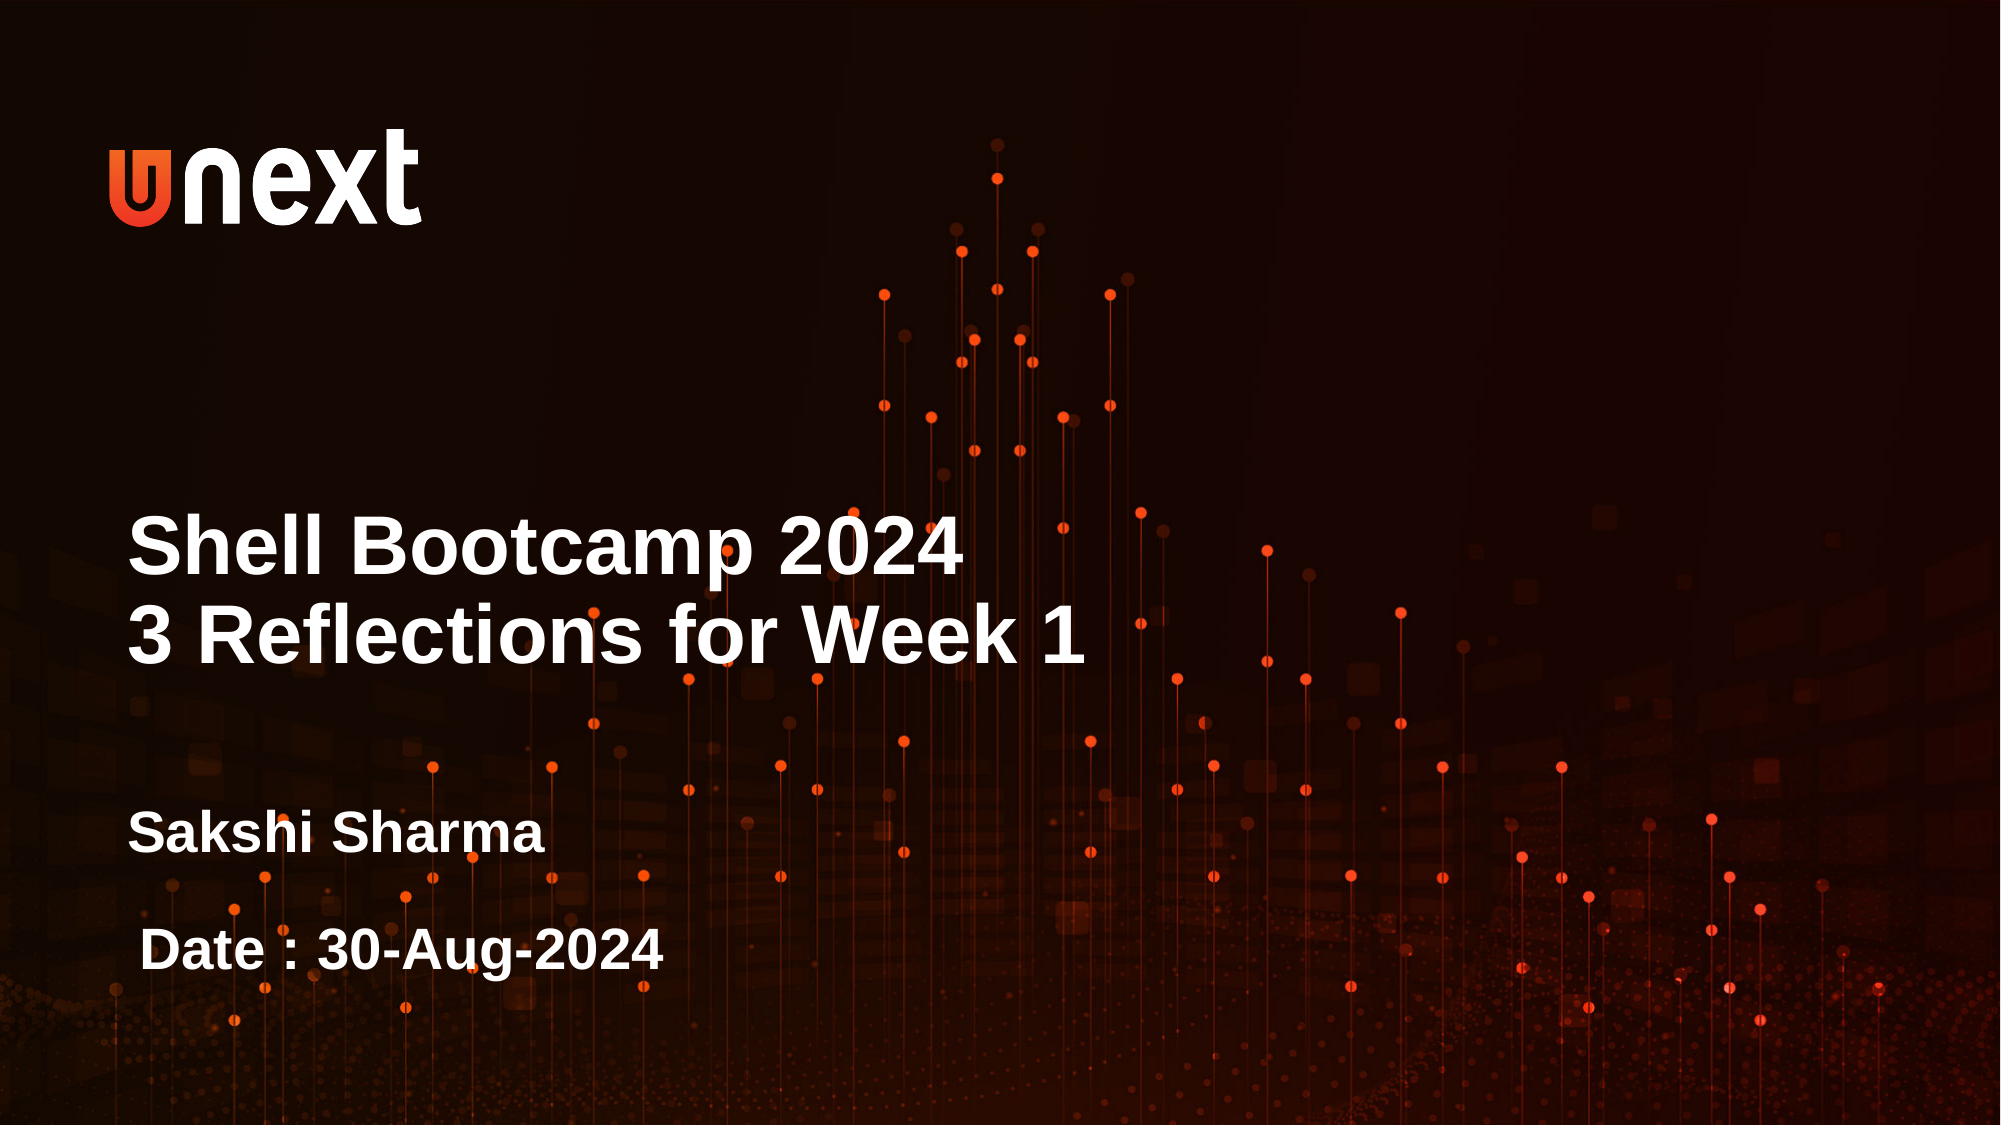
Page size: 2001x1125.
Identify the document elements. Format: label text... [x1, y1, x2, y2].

list Shell Bootcamp 2024 3 Reflections for Week 1 [112, 36, 1839, 690]
text_box Date : 30-Aug-2024 [124, 903, 1350, 989]
text_box Sakshi Sharma [112, 786, 1474, 872]
picture [0, 0, 2001, 1125]
